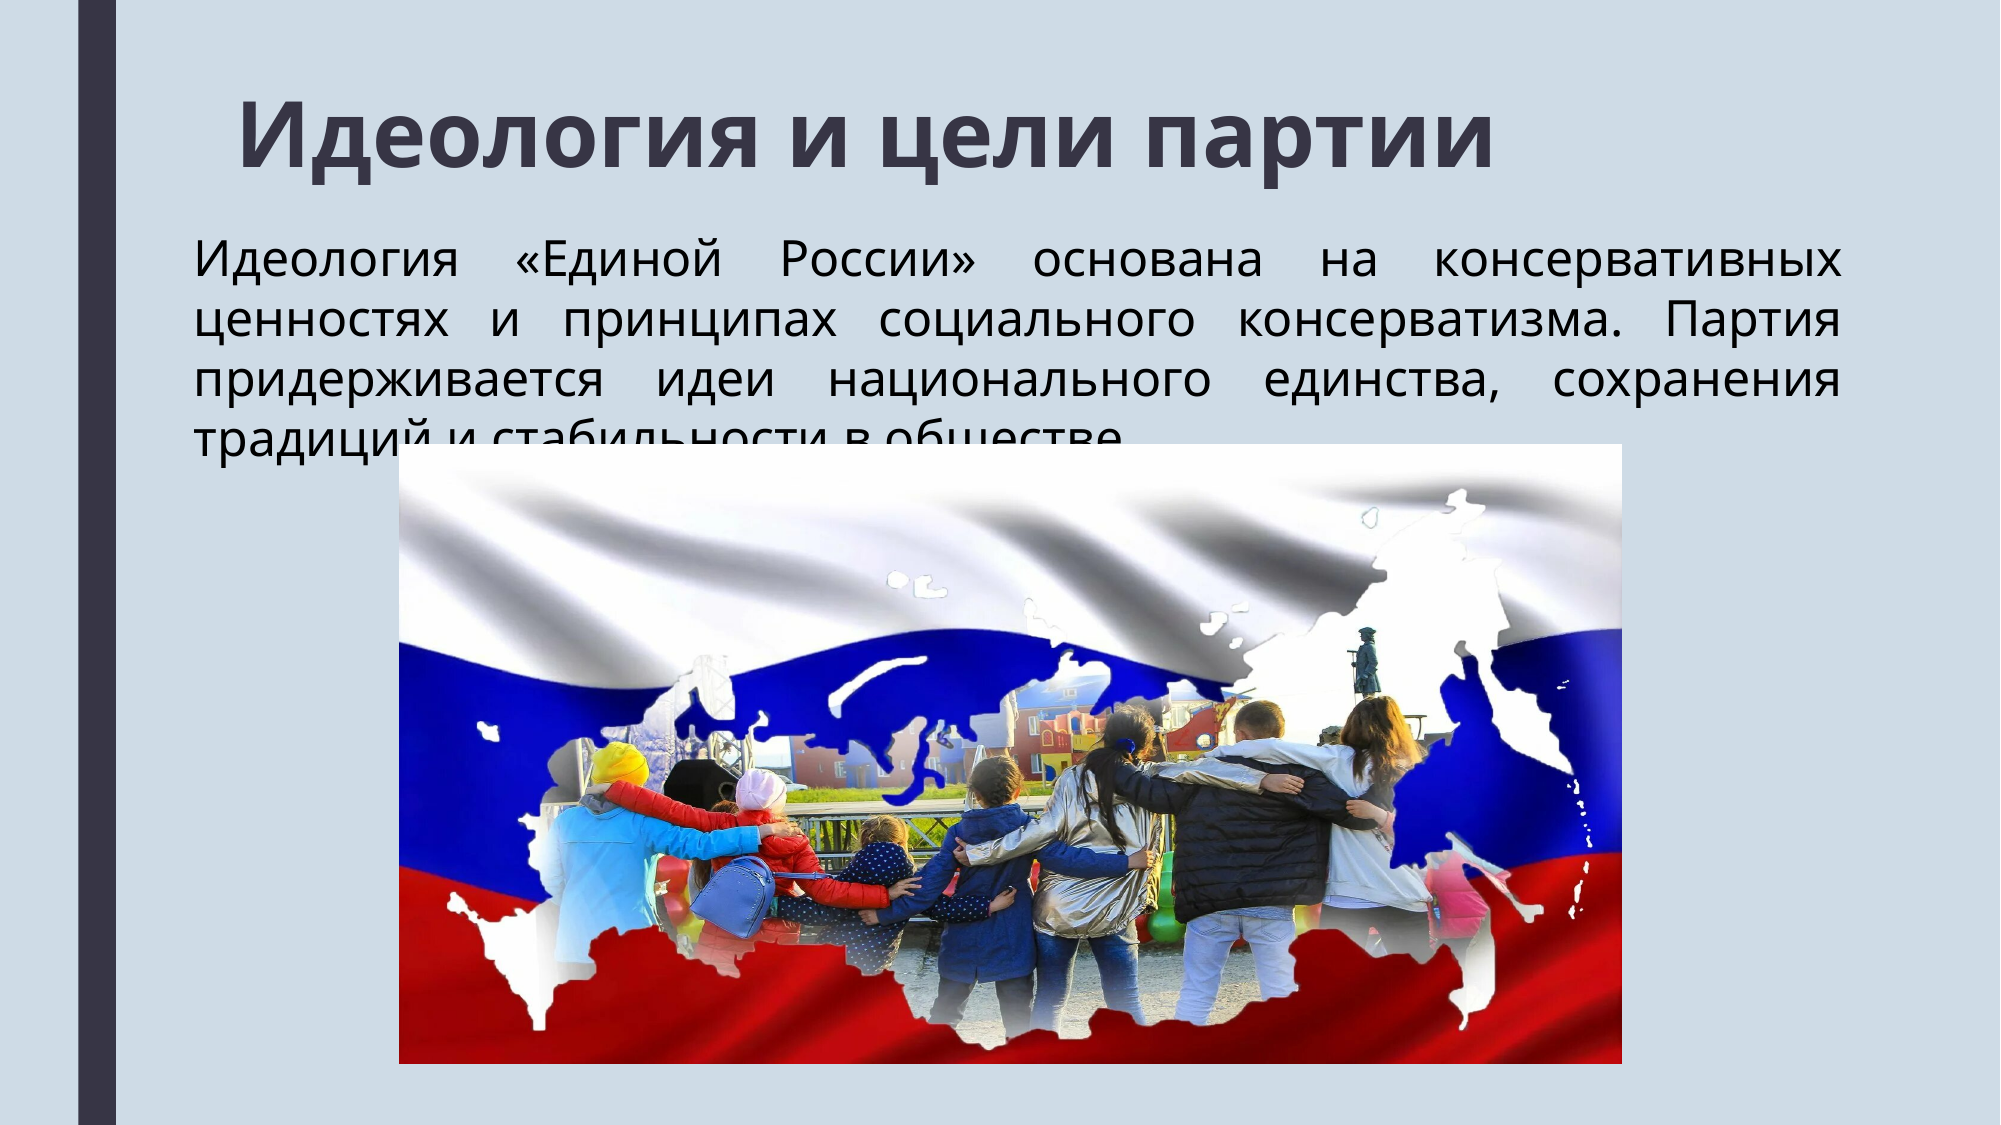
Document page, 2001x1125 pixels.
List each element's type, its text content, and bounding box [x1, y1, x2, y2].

picture [399, 444, 1622, 1064]
title Идеология и цели партии [220, 81, 1796, 218]
text_box Идеология «Единой России» основана на консервативных ценностях и принципах социального консерватизма. Партия придерживается идеи национального единства, сохранения традиций и стабильности в обществе. [179, 218, 1859, 474]
